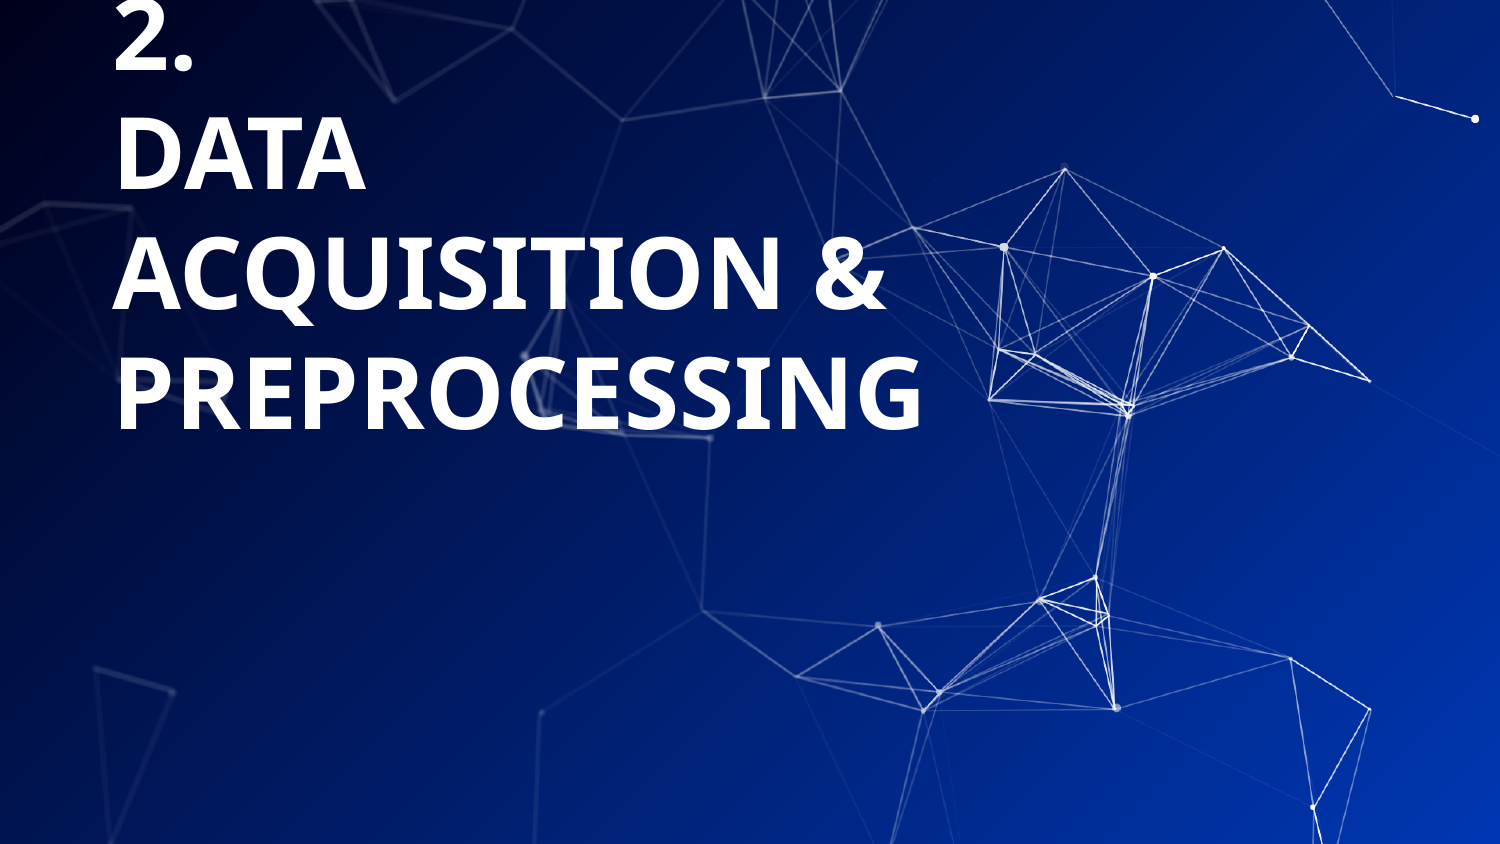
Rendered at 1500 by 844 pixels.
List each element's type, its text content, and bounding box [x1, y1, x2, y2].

picture [0, 0, 1500, 844]
title 2. DATA ACQUISITION & PREPROCESSING [112, 259, 1064, 450]
